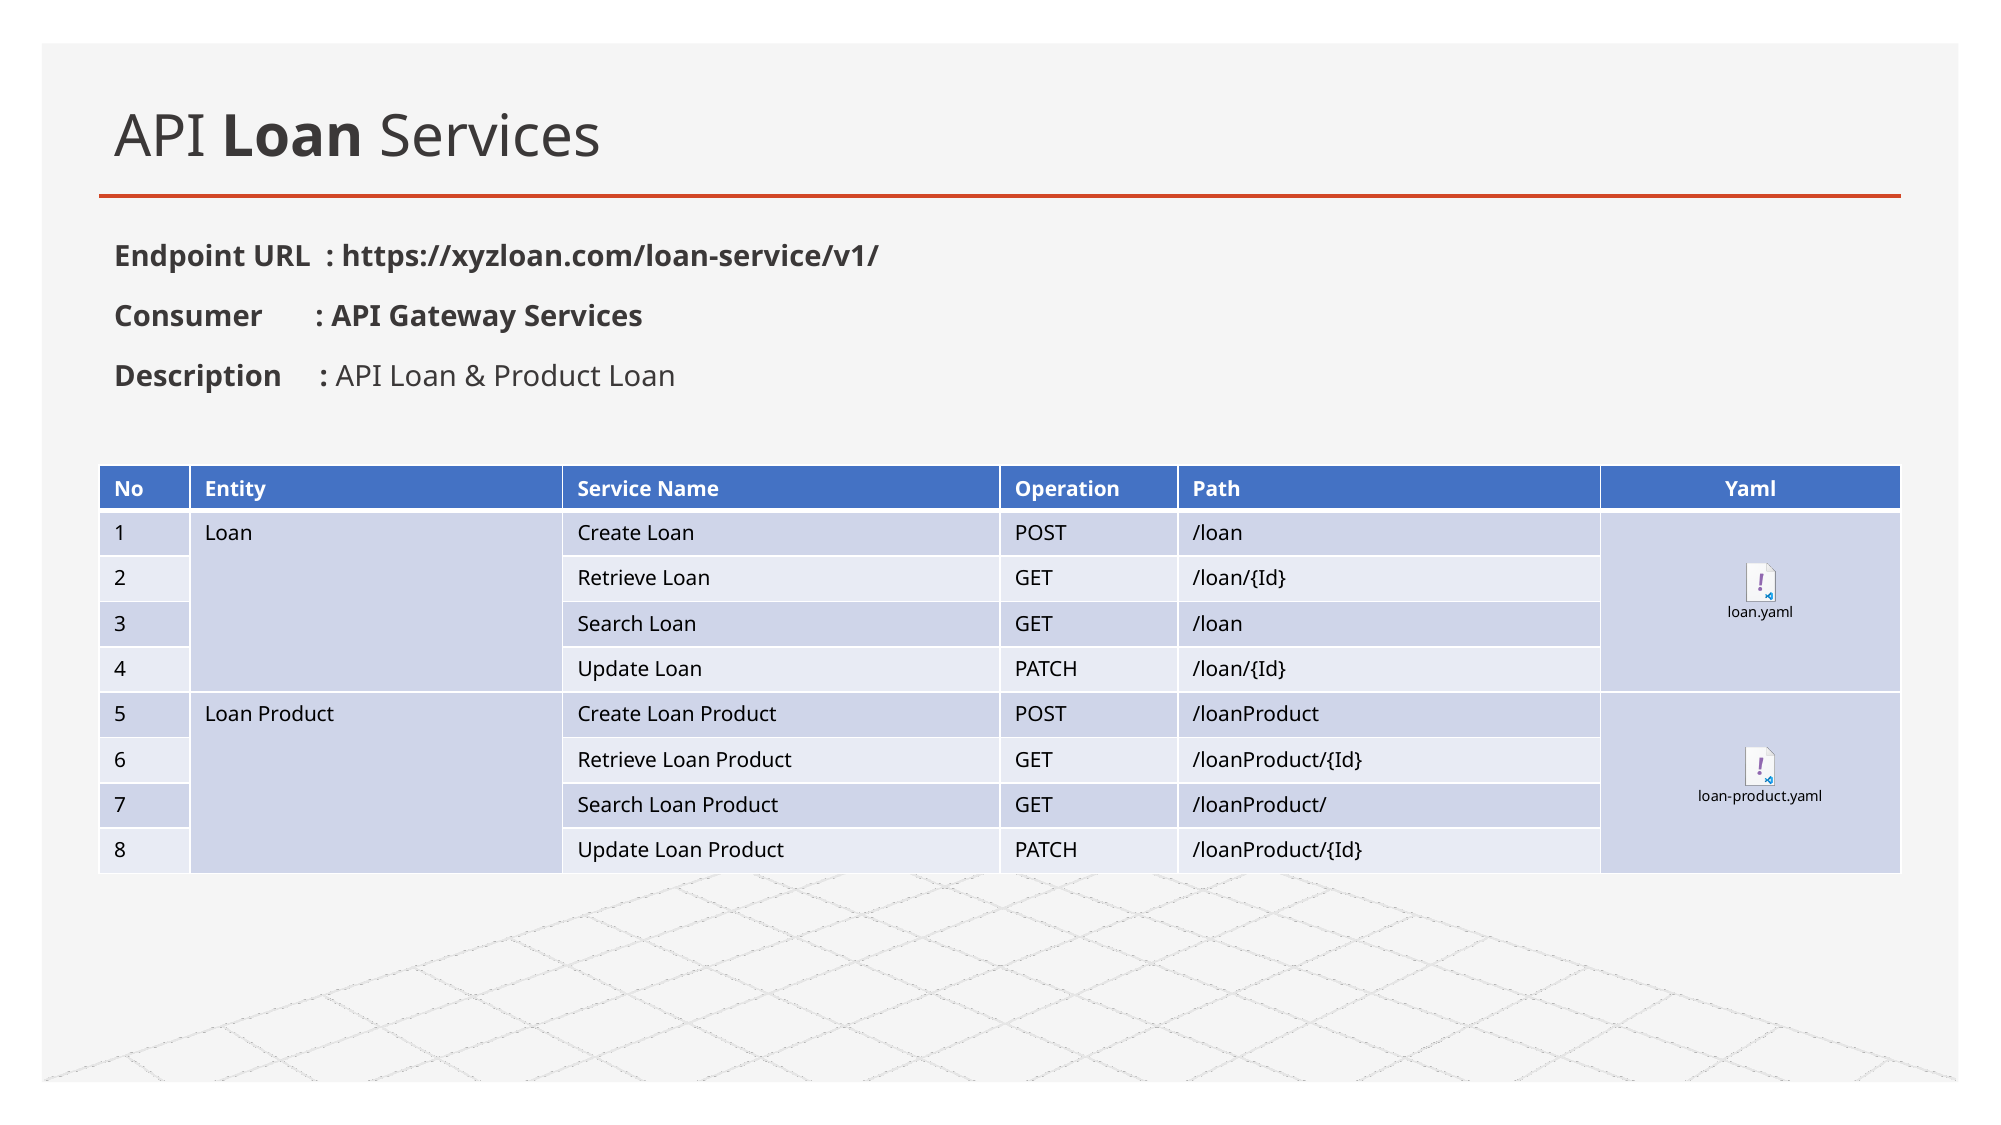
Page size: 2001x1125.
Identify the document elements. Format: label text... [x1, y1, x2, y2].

text_box Endpoint URL : https://xyzloan.com/loan-service/v1/ [99, 225, 1901, 285]
table_cell Retrieve Loan [563, 557, 999, 601]
table_cell /loan [1179, 513, 1600, 555]
table_cell POST [1001, 513, 1177, 555]
table_cell 2 [100, 557, 189, 601]
table_cell [1601, 693, 1900, 873]
table_cell 8 [100, 829, 189, 873]
table_header Yaml [1601, 466, 1900, 508]
table_cell /loan/{Id} [1179, 648, 1600, 691]
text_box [1721, 562, 1799, 628]
text_box Consumer : API Gateway Services [99, 285, 1901, 345]
table_cell /loanProduct/{Id} [1179, 829, 1600, 873]
table_cell 1 [100, 513, 189, 555]
table_cell 7 [100, 784, 189, 827]
table_header No [100, 466, 189, 508]
table_cell GET [1001, 557, 1177, 601]
table_cell /loan [1179, 602, 1600, 646]
table_header Operation [1001, 466, 1177, 508]
table_cell [1601, 513, 1900, 691]
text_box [1686, 746, 1834, 813]
table_cell Loan Product [191, 693, 562, 873]
table_cell /loanProduct/{Id} [1179, 738, 1600, 782]
table_header Path [1179, 466, 1600, 508]
table_cell 4 [100, 648, 189, 691]
table_cell PATCH [1001, 648, 1177, 691]
table_cell 5 [100, 693, 189, 737]
table_cell GET [1001, 784, 1177, 827]
text_box Description : API Loan & Product Loan [99, 345, 1901, 406]
title API Loan Services [99, 73, 1901, 197]
table_cell Retrieve Loan Product [563, 738, 999, 782]
table_cell /loanProduct/ [1179, 784, 1600, 827]
table_cell GET [1001, 738, 1177, 782]
table_header Entity [191, 466, 562, 508]
table_cell /loanProduct [1179, 693, 1600, 737]
table_cell POST [1001, 693, 1177, 737]
table_cell /loan/{Id} [1179, 557, 1600, 601]
table_cell Update Loan Product [563, 829, 999, 873]
table_cell 6 [100, 738, 189, 782]
table_cell PATCH [1001, 829, 1177, 873]
table_header Service Name [563, 466, 999, 508]
table_cell Search Loan [563, 602, 999, 646]
table_cell Update Loan [563, 648, 999, 691]
table_cell Create Loan [563, 513, 999, 555]
table_cell Create Loan Product [563, 693, 999, 737]
table_cell 3 [100, 602, 189, 646]
table_cell Loan [191, 513, 562, 691]
picture [44, 787, 1956, 1081]
table_cell GET [1001, 602, 1177, 646]
table_cell Search Loan Product [563, 784, 999, 827]
